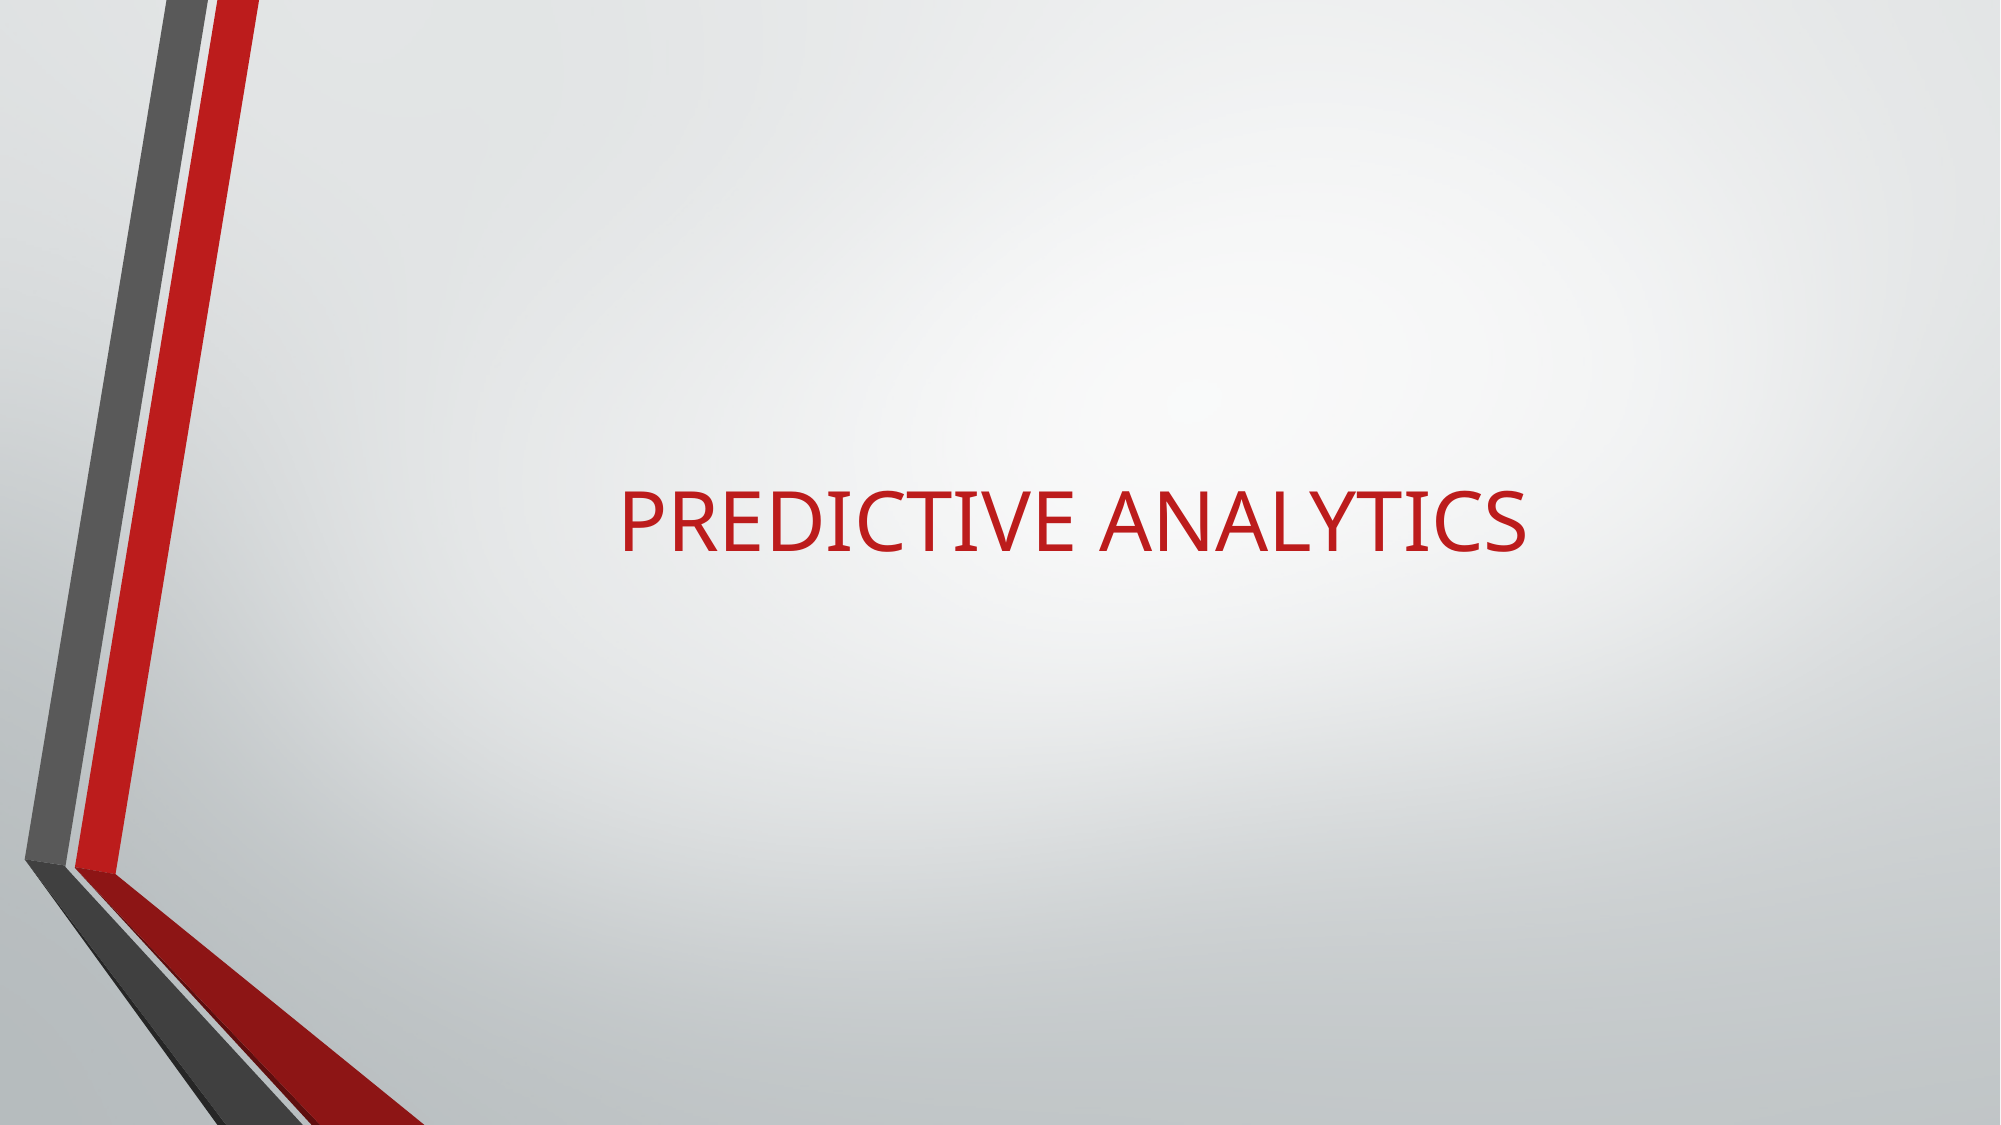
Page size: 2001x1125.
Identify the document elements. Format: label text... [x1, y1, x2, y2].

title PREDICTIVE ANALYTICS [251, 374, 1896, 662]
